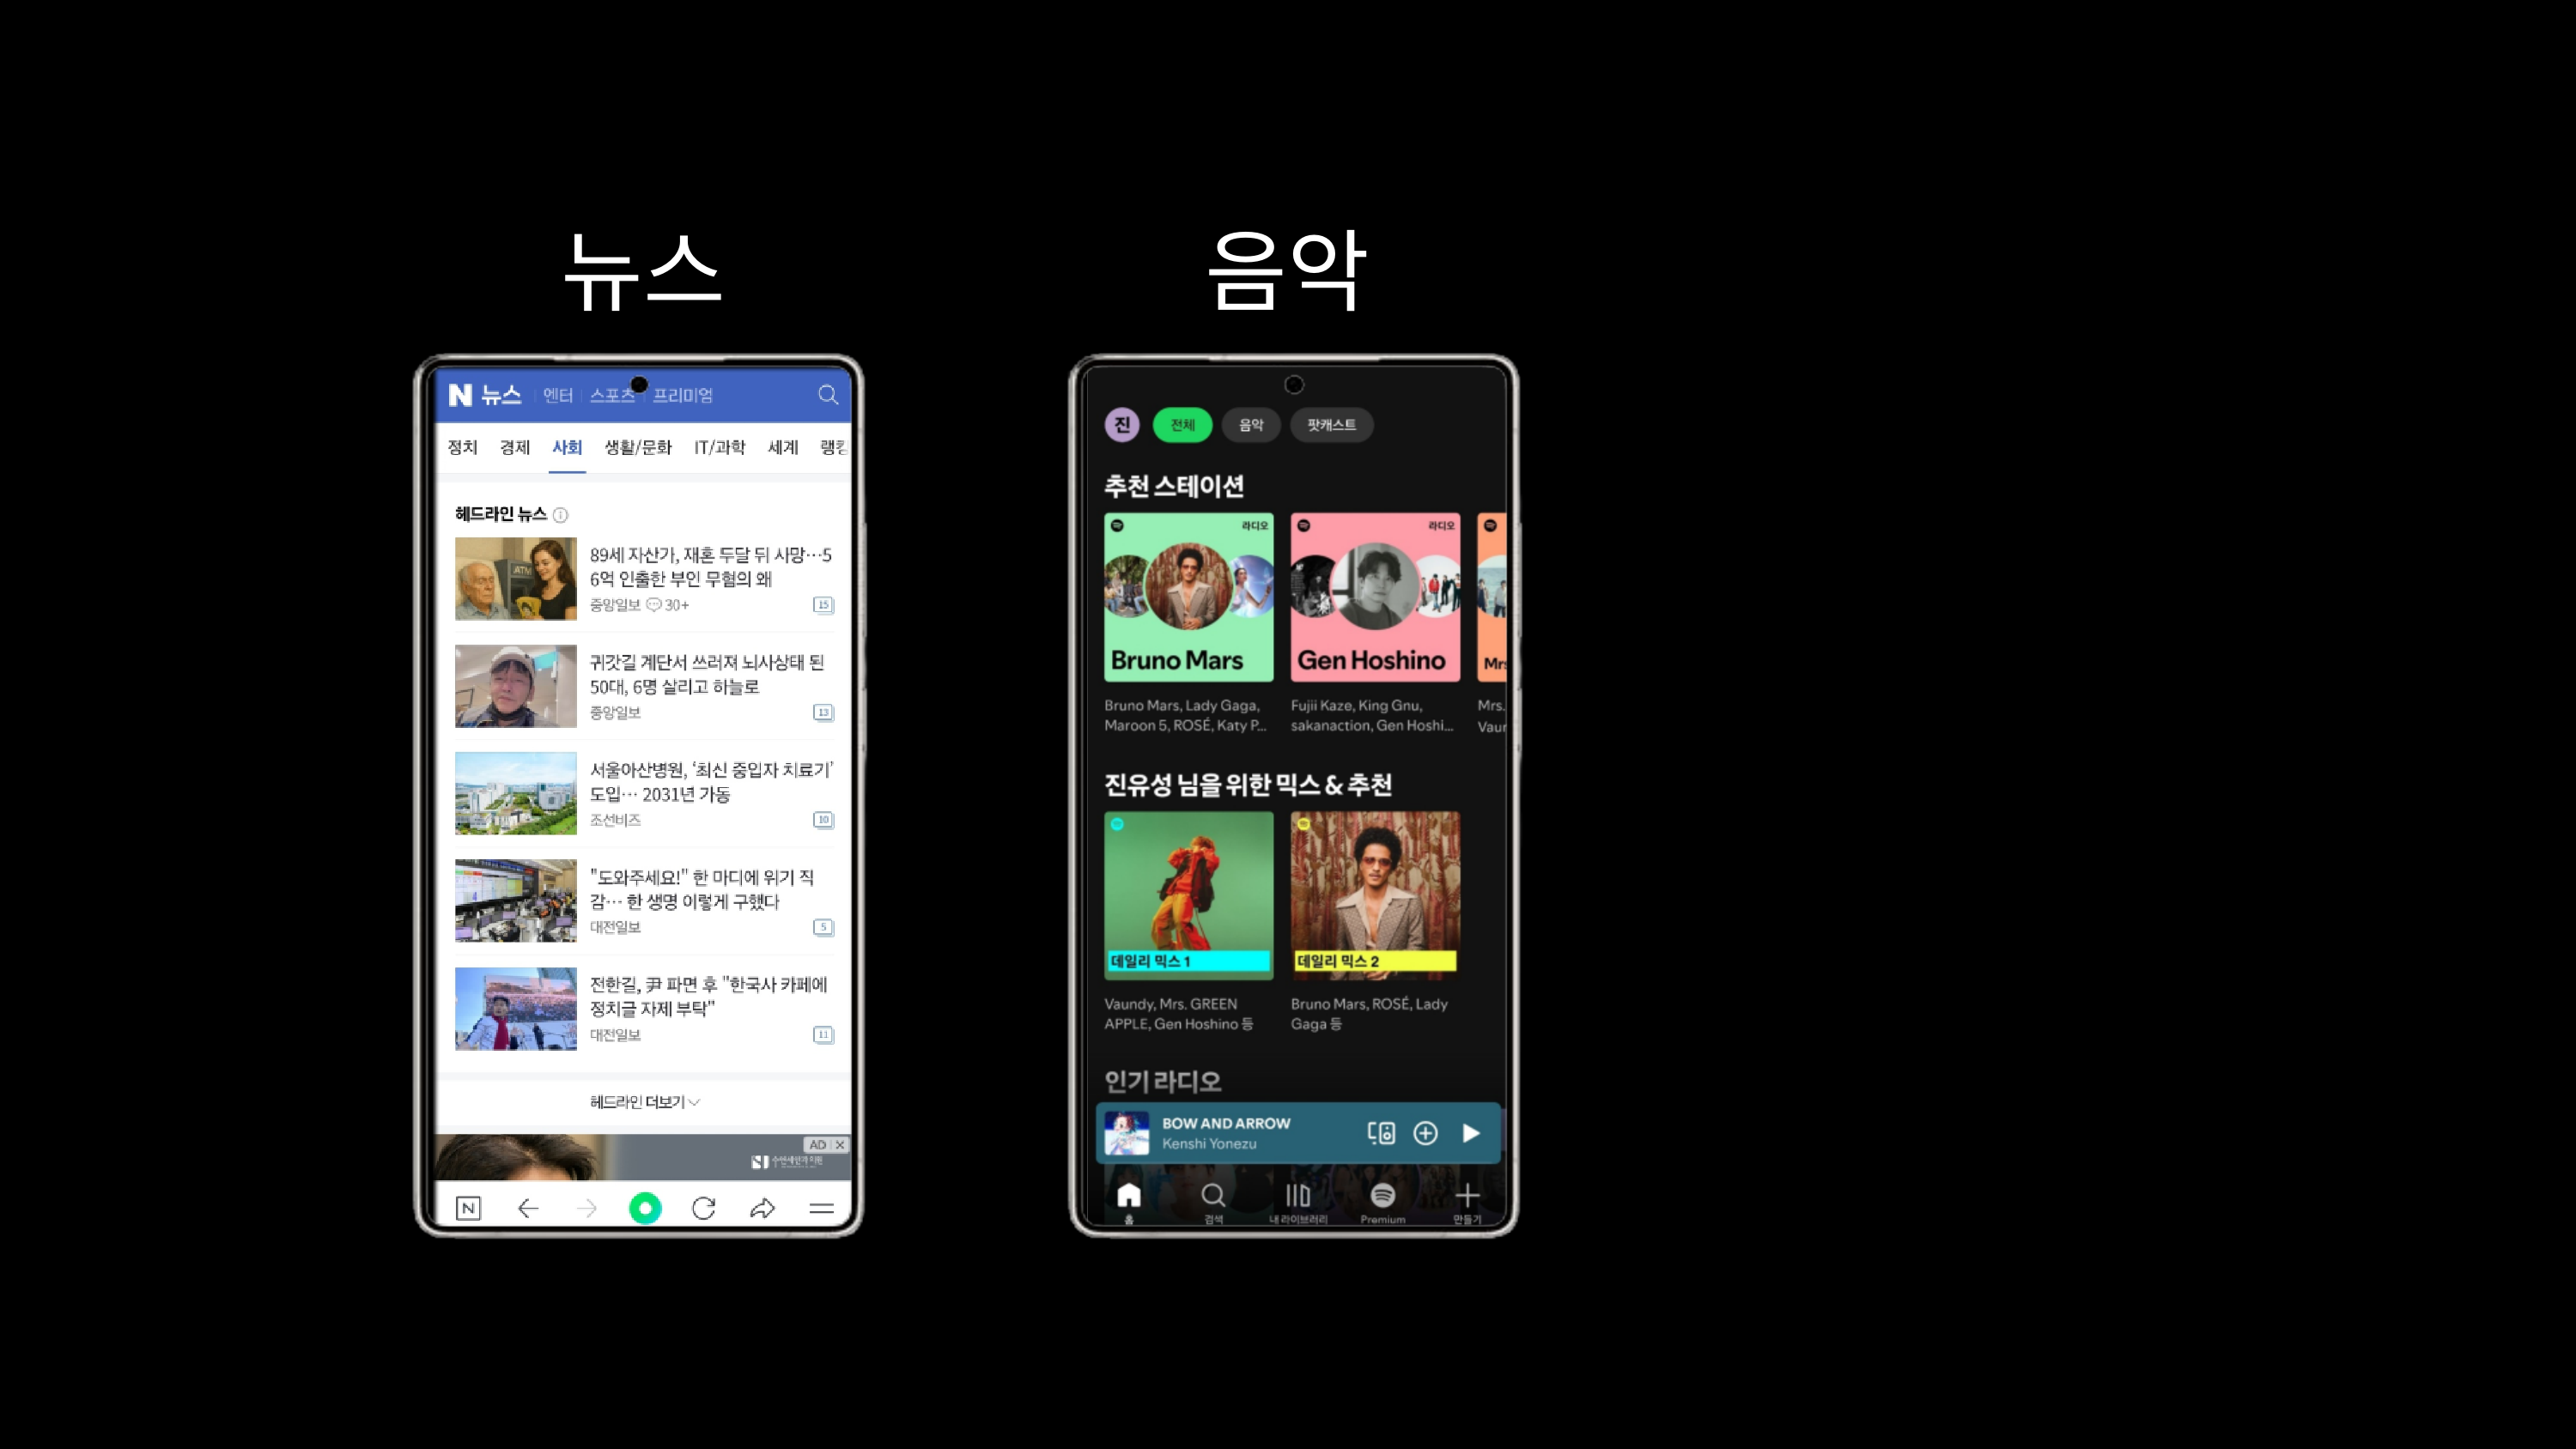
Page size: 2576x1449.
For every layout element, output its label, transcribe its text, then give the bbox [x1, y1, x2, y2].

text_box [407, 347, 880, 1249]
text_box 뉴스 [558, 209, 730, 336]
text_box 음악 [1202, 209, 1374, 336]
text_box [1062, 347, 1535, 1249]
